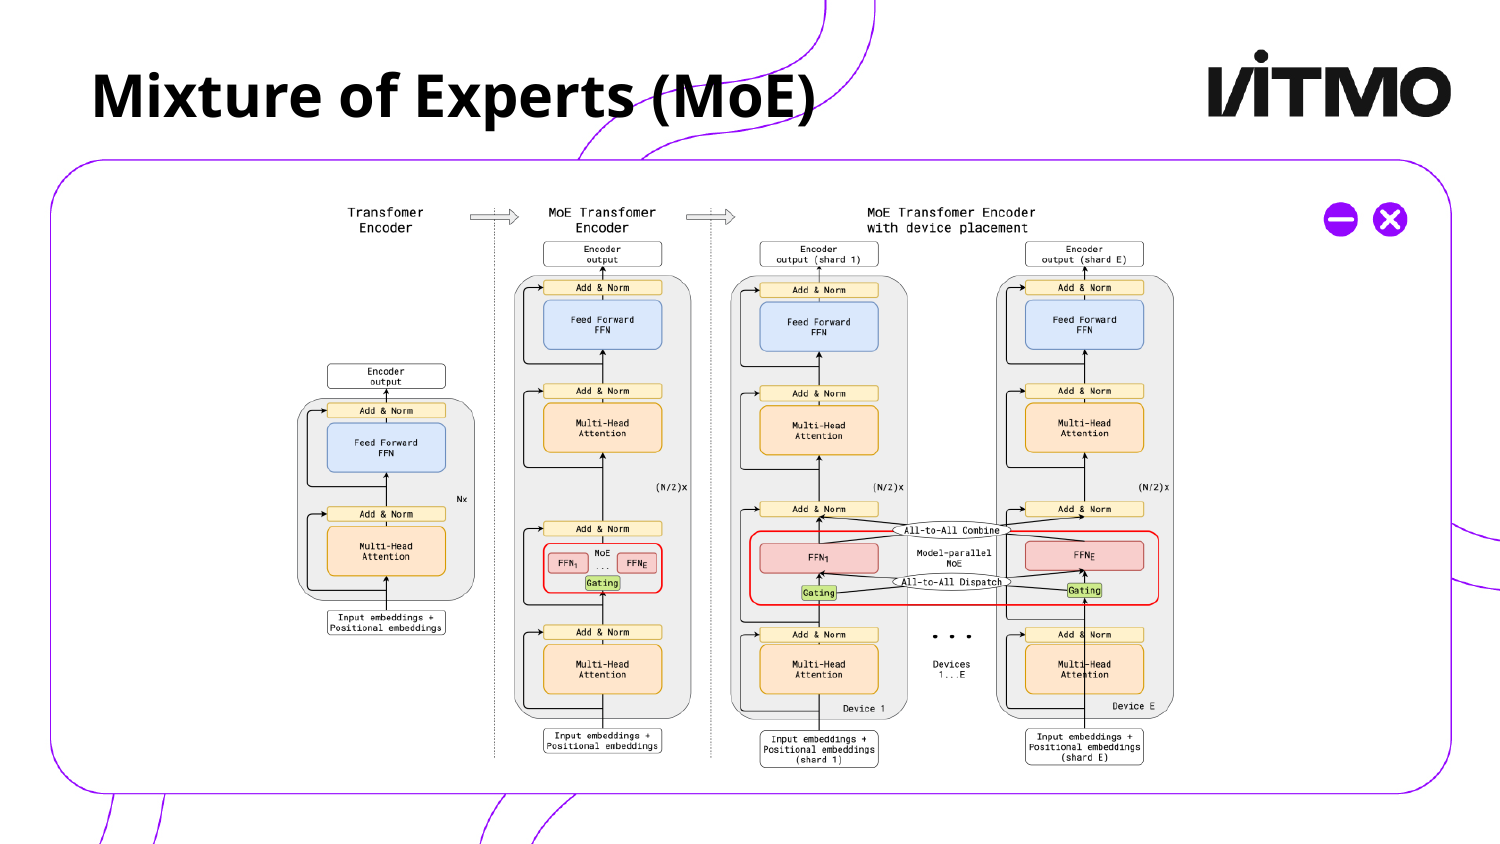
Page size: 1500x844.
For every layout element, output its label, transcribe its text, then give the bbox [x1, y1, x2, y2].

title Mixture of Experts (MoE) [75, 50, 1195, 137]
picture [0, 0, 1500, 844]
